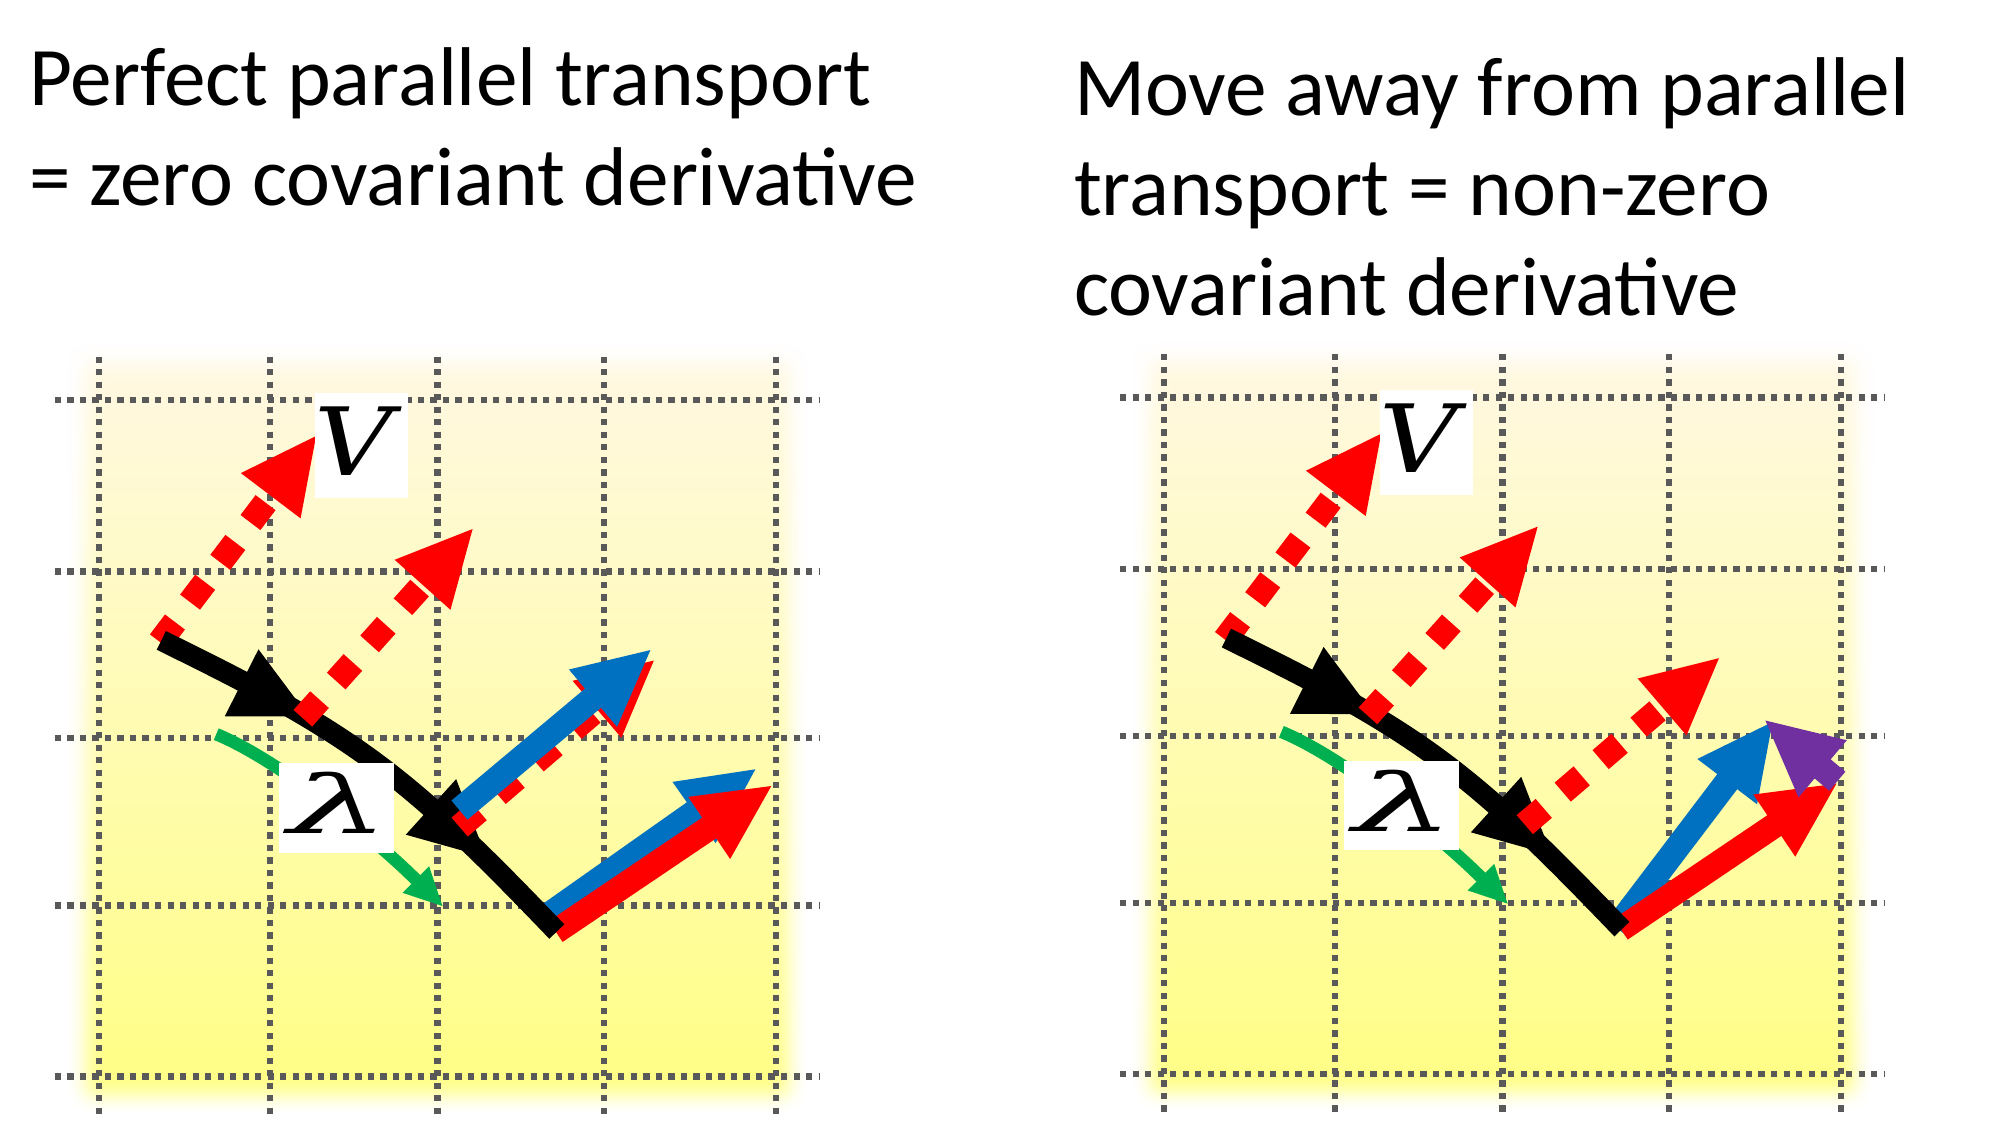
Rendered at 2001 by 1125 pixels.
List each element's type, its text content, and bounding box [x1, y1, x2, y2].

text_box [54, 342, 819, 1120]
text_box Perfect parallel transport = zero covariant derivative [14, 14, 941, 230]
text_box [1119, 340, 1885, 1117]
text_box Move away from parallel transport = non-zero covariant derivative [1059, 24, 1986, 340]
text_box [459, 650, 651, 811]
